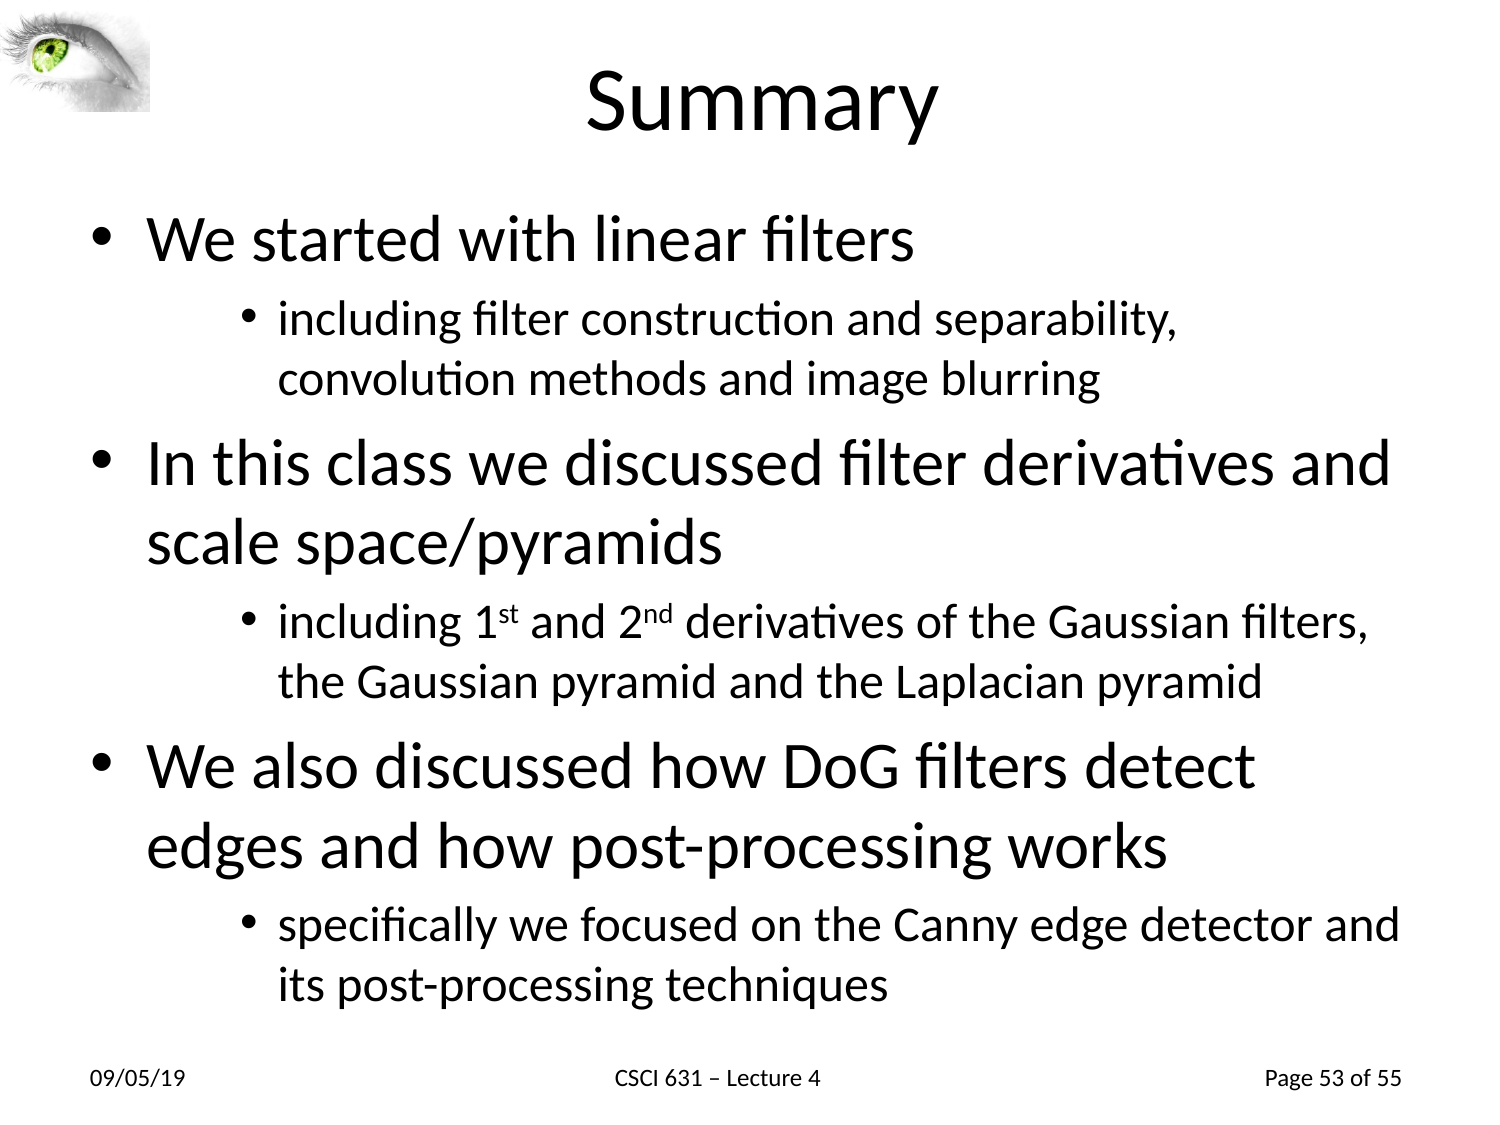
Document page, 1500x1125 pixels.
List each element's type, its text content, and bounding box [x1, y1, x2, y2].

title Summary [87, 0, 1438, 188]
list We started with linear filters including filter construction and separability, convolution methods and image blurring In this class we discussed filter derivatives and scale space/pyramids including 1st and 2nd derivatives of the Gaussian filters, the Gaussian pyramid and the Laplacian pyramid We also discussed how DoG filters detect edges and how post-processing works specifically we focused on the Canny edge detector and its post-processing techniques [75, 187, 1425, 1050]
picture [0, 0, 87, 112]
